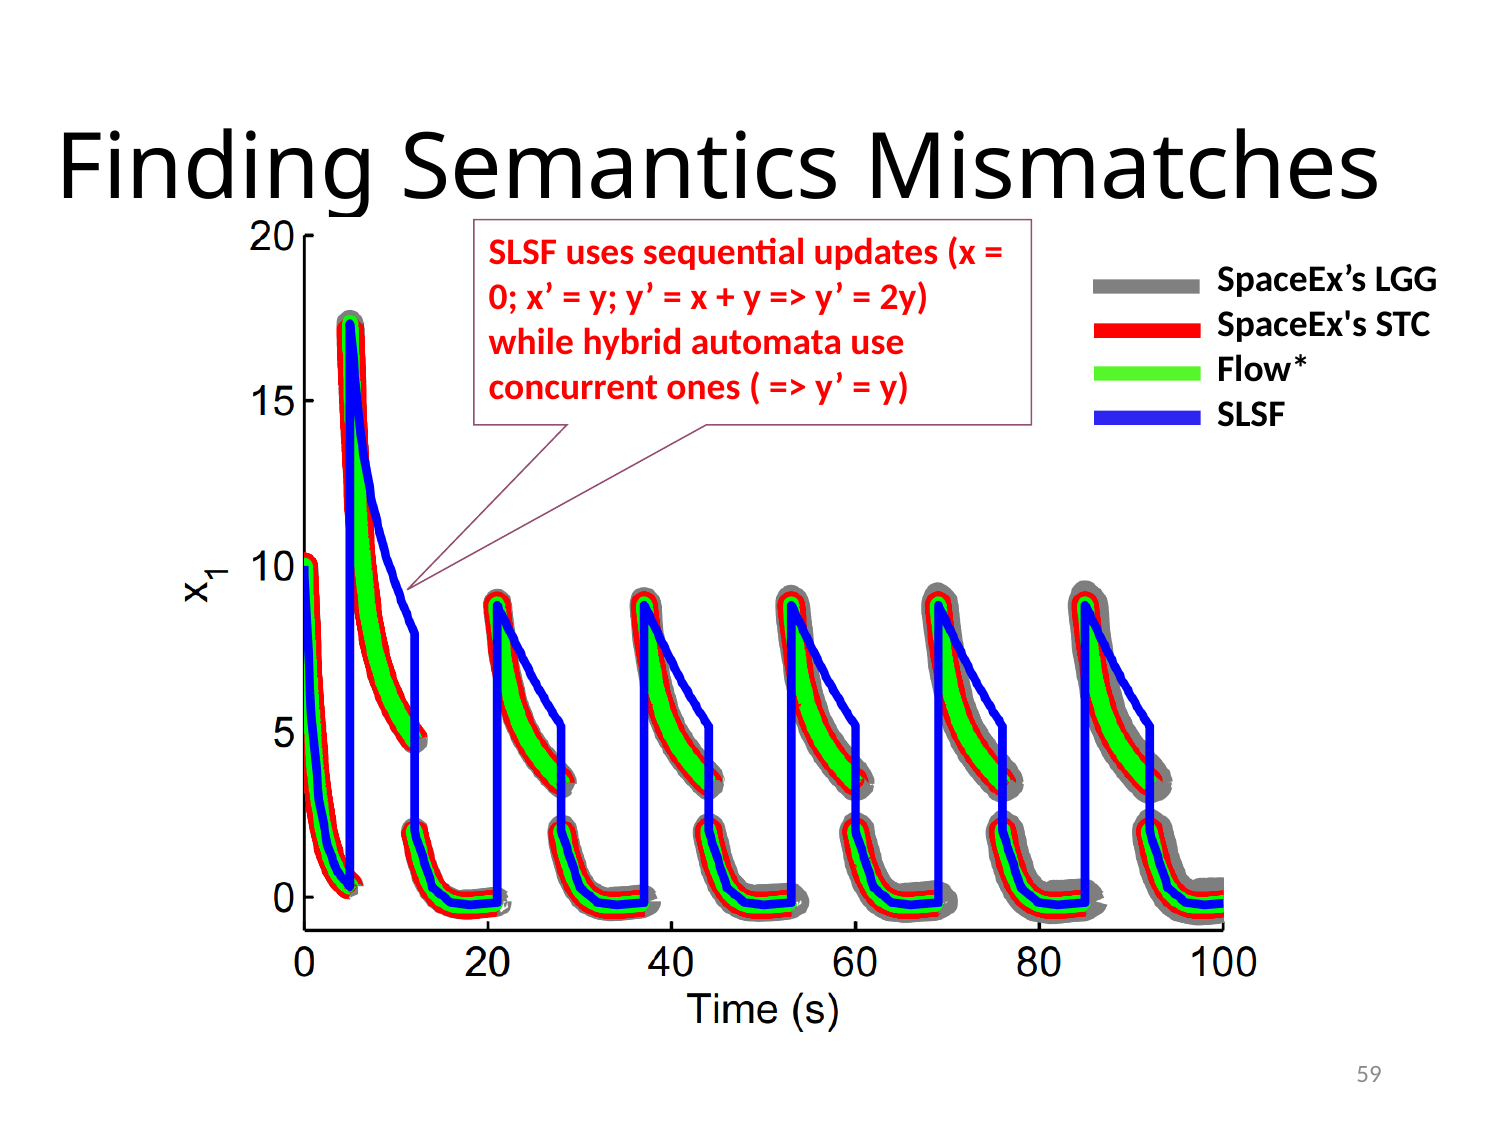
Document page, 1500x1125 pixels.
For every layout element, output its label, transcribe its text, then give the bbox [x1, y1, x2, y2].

slide_number 59 [1059, 1042, 1397, 1103]
text_box SpaceEx’s LGG SpaceEx's STC Flow* SLSF [1261, 247, 1500, 442]
title Finding Semantics Mismatches [40, 59, 1464, 278]
picture [177, 217, 1261, 1035]
